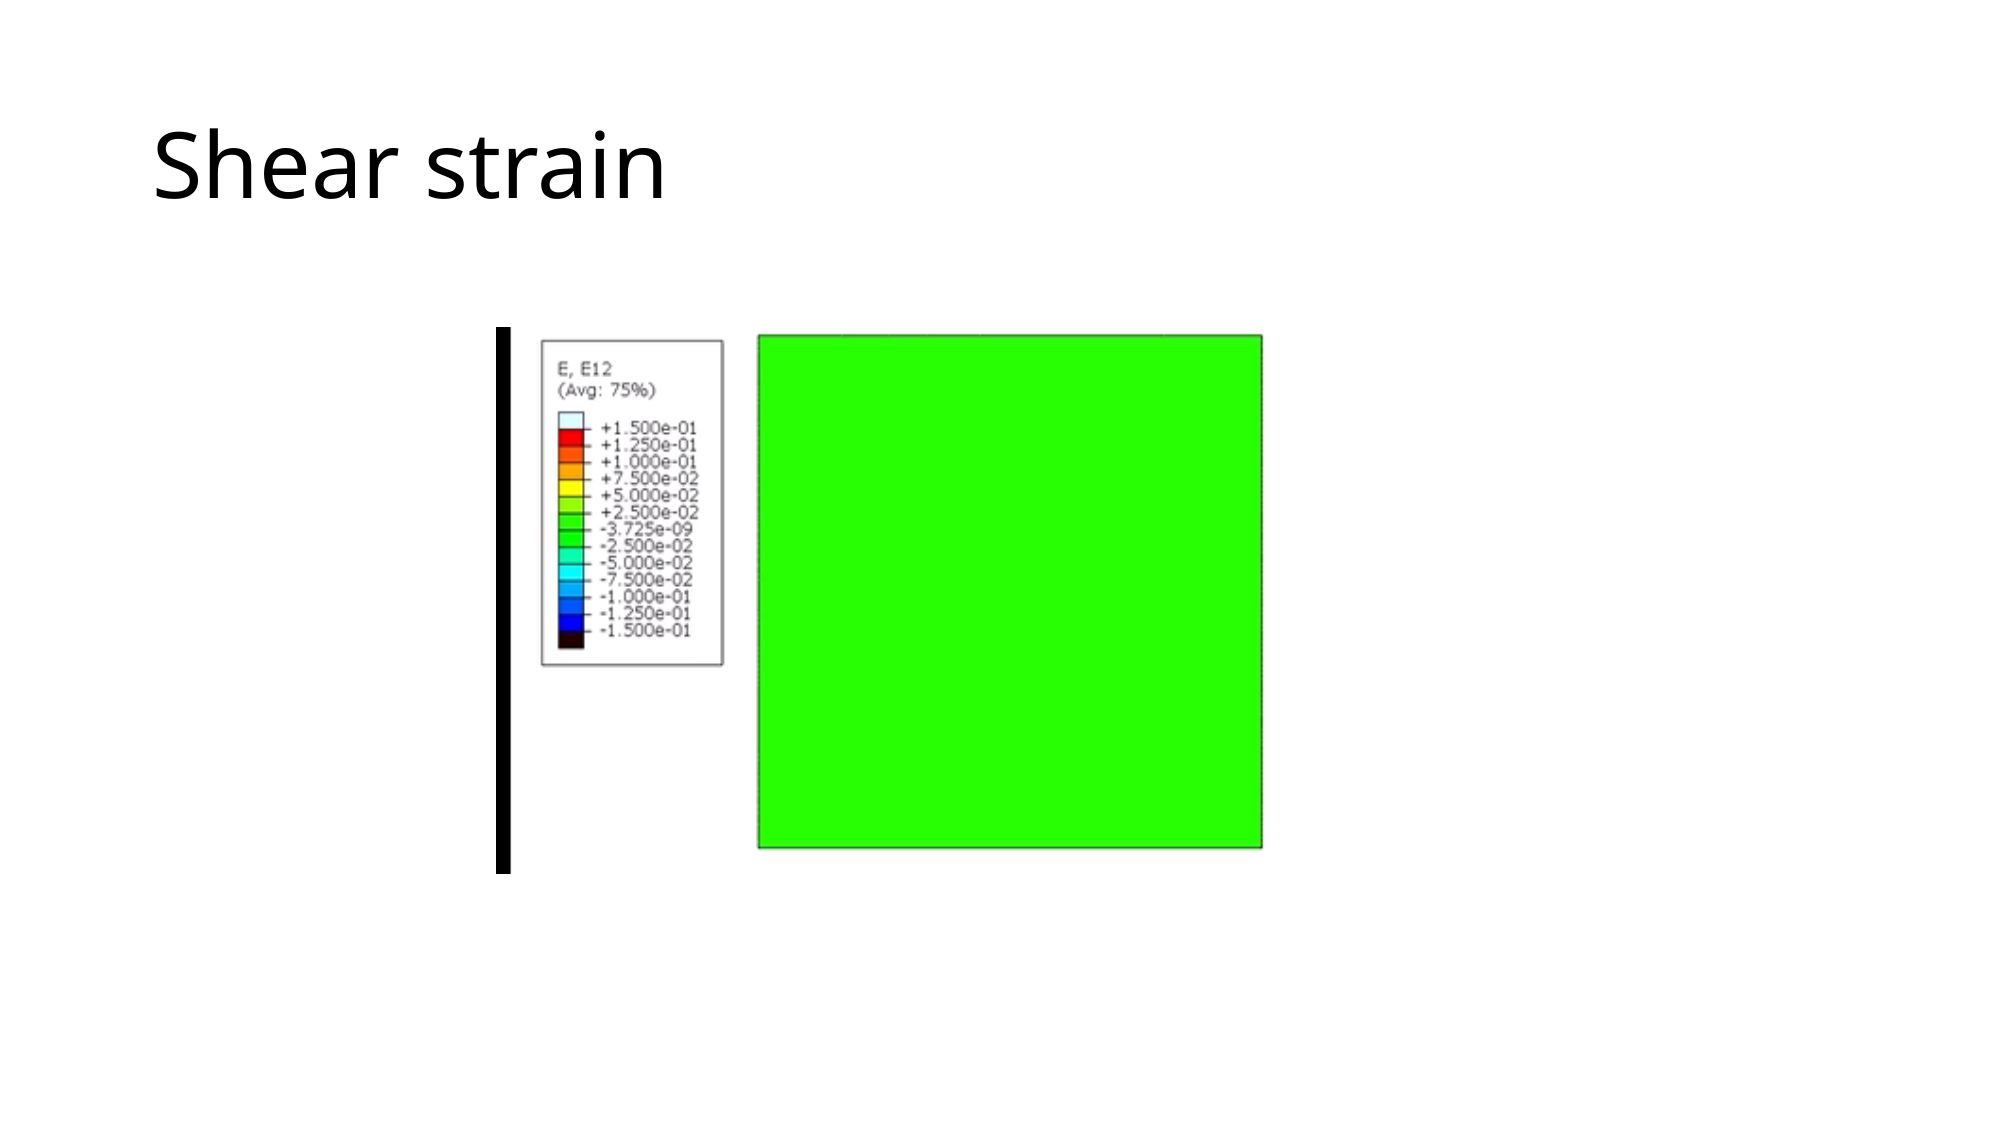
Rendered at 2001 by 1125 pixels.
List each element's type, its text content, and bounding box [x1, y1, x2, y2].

title Shear strain [137, 59, 1863, 278]
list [494, 325, 1302, 875]
